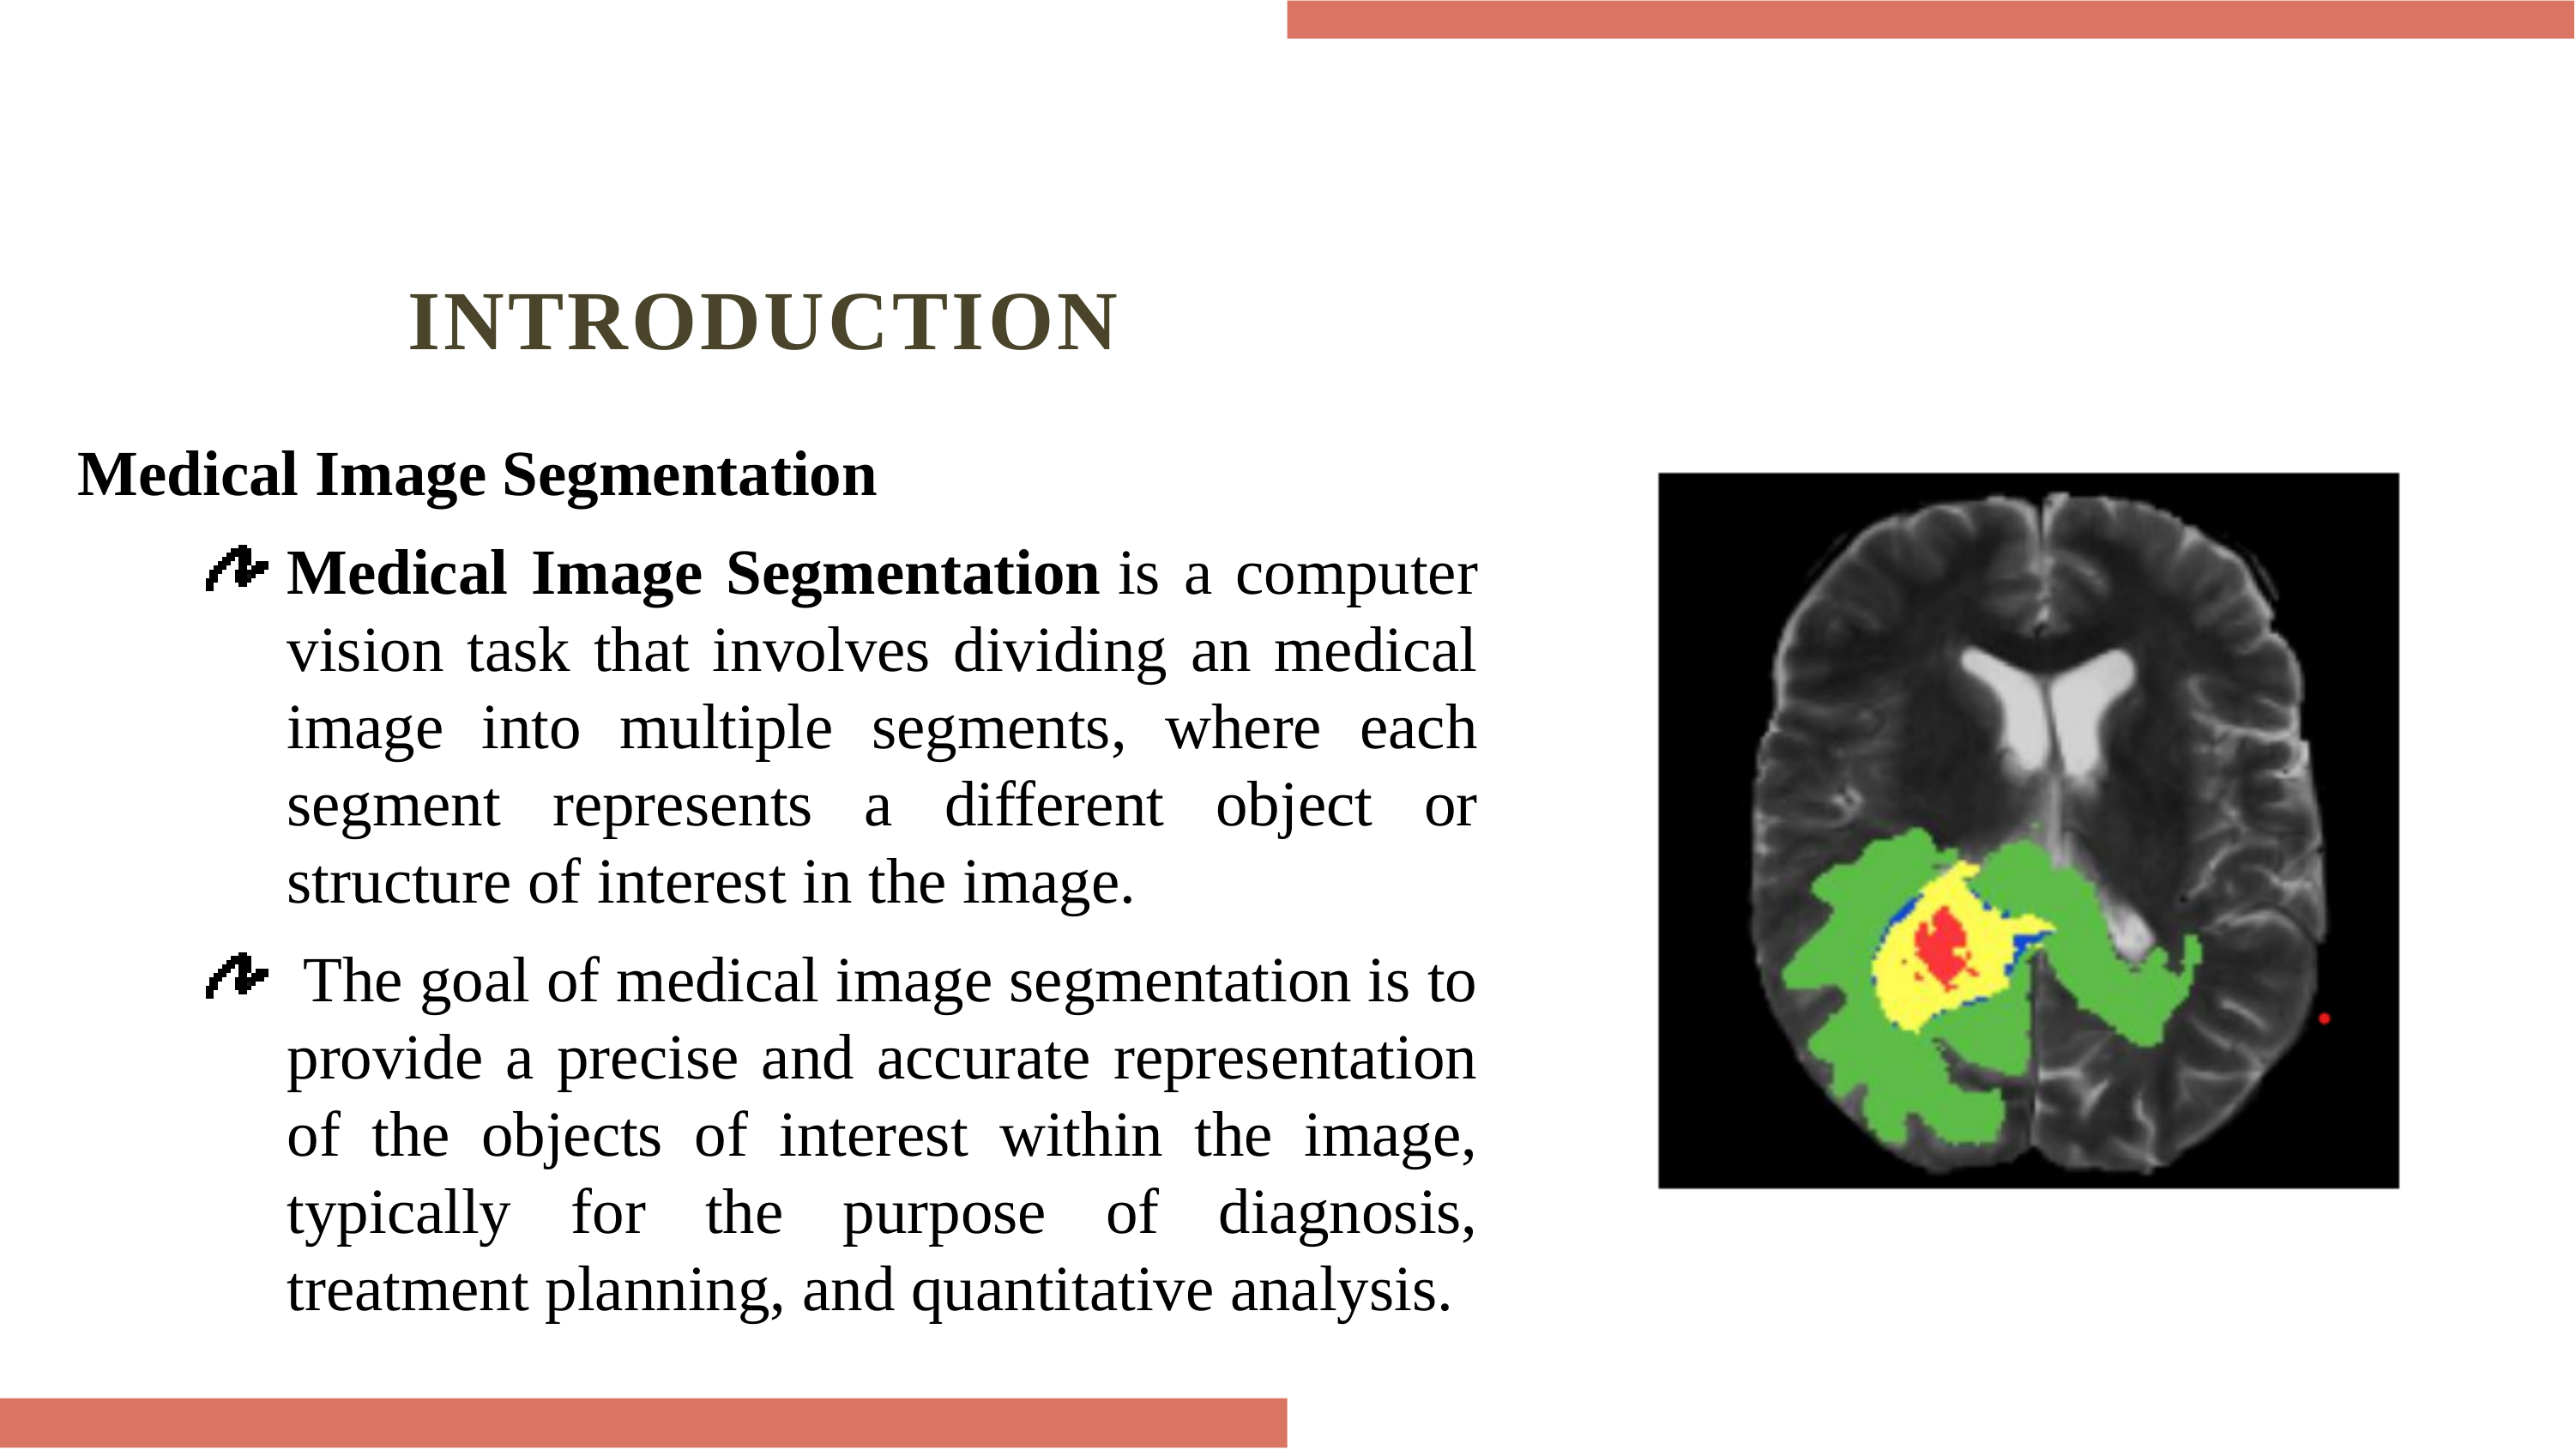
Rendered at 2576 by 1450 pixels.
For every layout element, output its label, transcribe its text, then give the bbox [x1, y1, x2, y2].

text_box [0, 1398, 1288, 1448]
title INTRODUCTION [33, 263, 1492, 508]
picture [206, 952, 268, 999]
picture [206, 545, 268, 591]
picture [1651, 467, 2425, 1208]
text_box [1287, 0, 2574, 39]
text_box Medical Image Segmentation Medical Image Segmentation is a computer vision task that involves dividing an medical image into multiple segments, where each segment represents a different object or structure of interest in the image. The goal of medical image segmentation is to provide a precise and accurate representation of the objects of interest within the image, typically for the purpose of diagnosis, treatment planning, and quantitative analysis. [65, 424, 1492, 1330]
